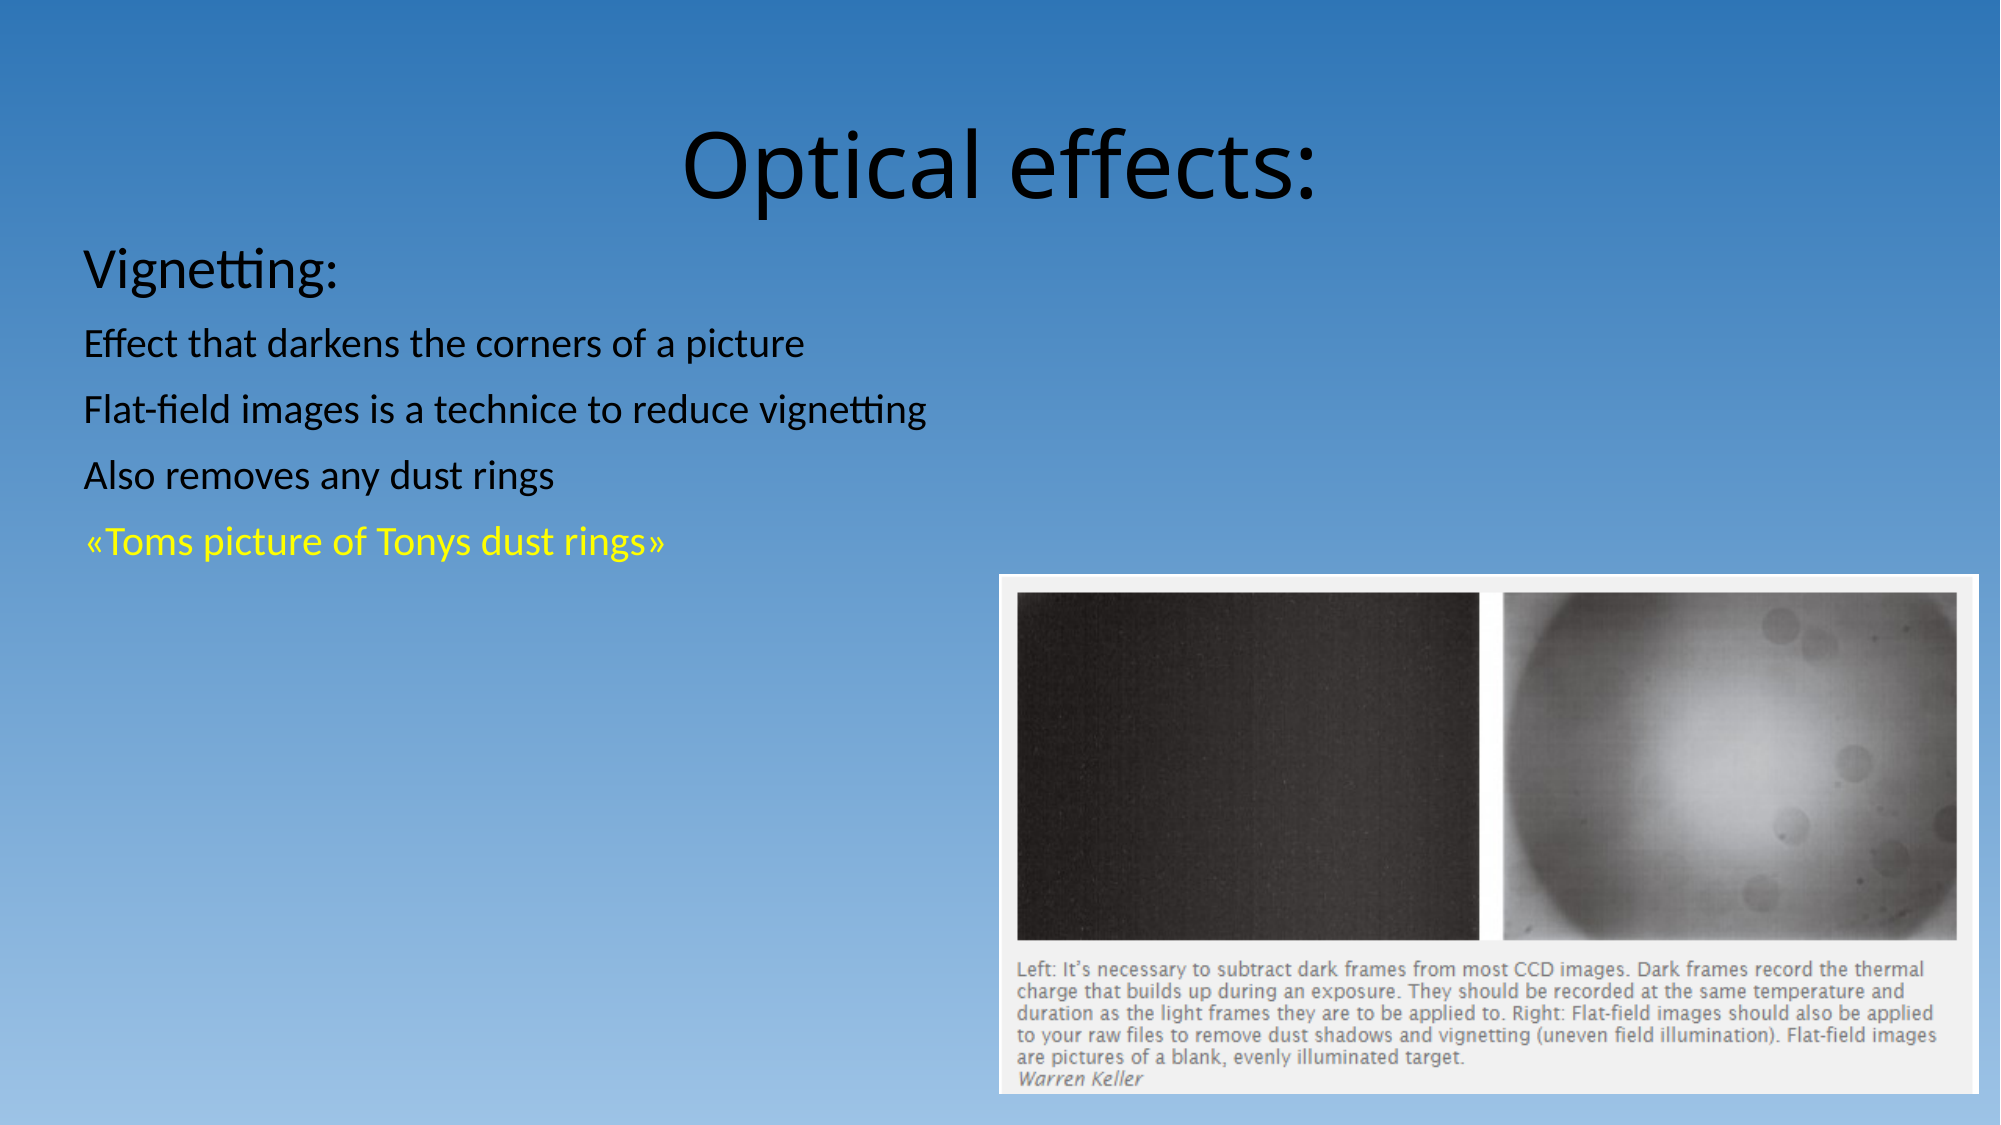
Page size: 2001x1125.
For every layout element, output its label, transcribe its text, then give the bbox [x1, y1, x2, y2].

list Vignetting: Effect that darkens the corners of a picture Flat-field images is a technice to reduce vignetting Also removes any dust rings «Toms picture of Tonys dust rings» [68, 230, 1794, 945]
picture [999, 574, 1979, 1094]
title Optical effects: [137, 59, 1863, 278]
